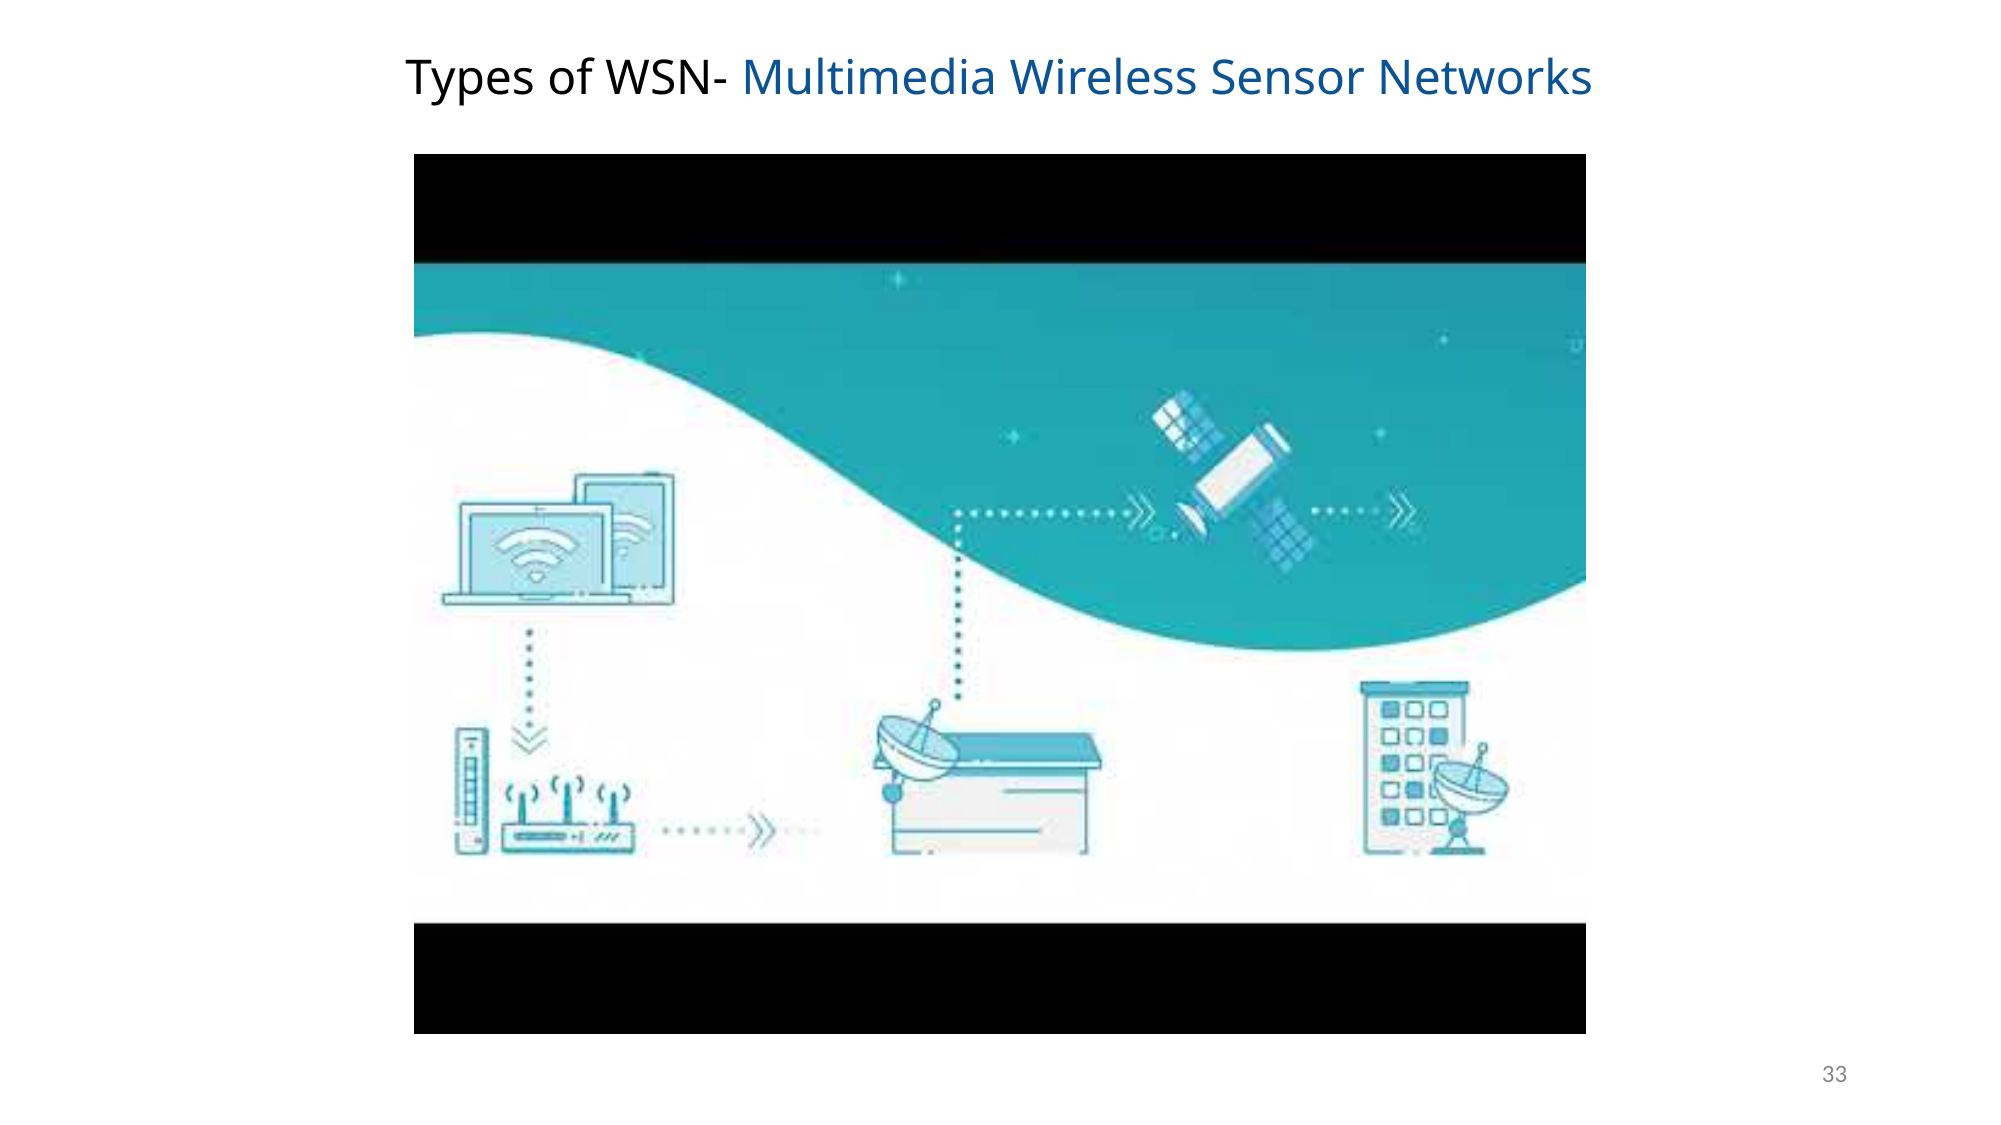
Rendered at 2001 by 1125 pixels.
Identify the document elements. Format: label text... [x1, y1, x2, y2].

text_box Types of WSN- Multimedia Wireless Sensor Networks [252, 33, 1747, 113]
slide_number 33 [1412, 1042, 1863, 1103]
picture [413, 154, 1586, 1034]
text_box [0, 0, 2000, 133]
